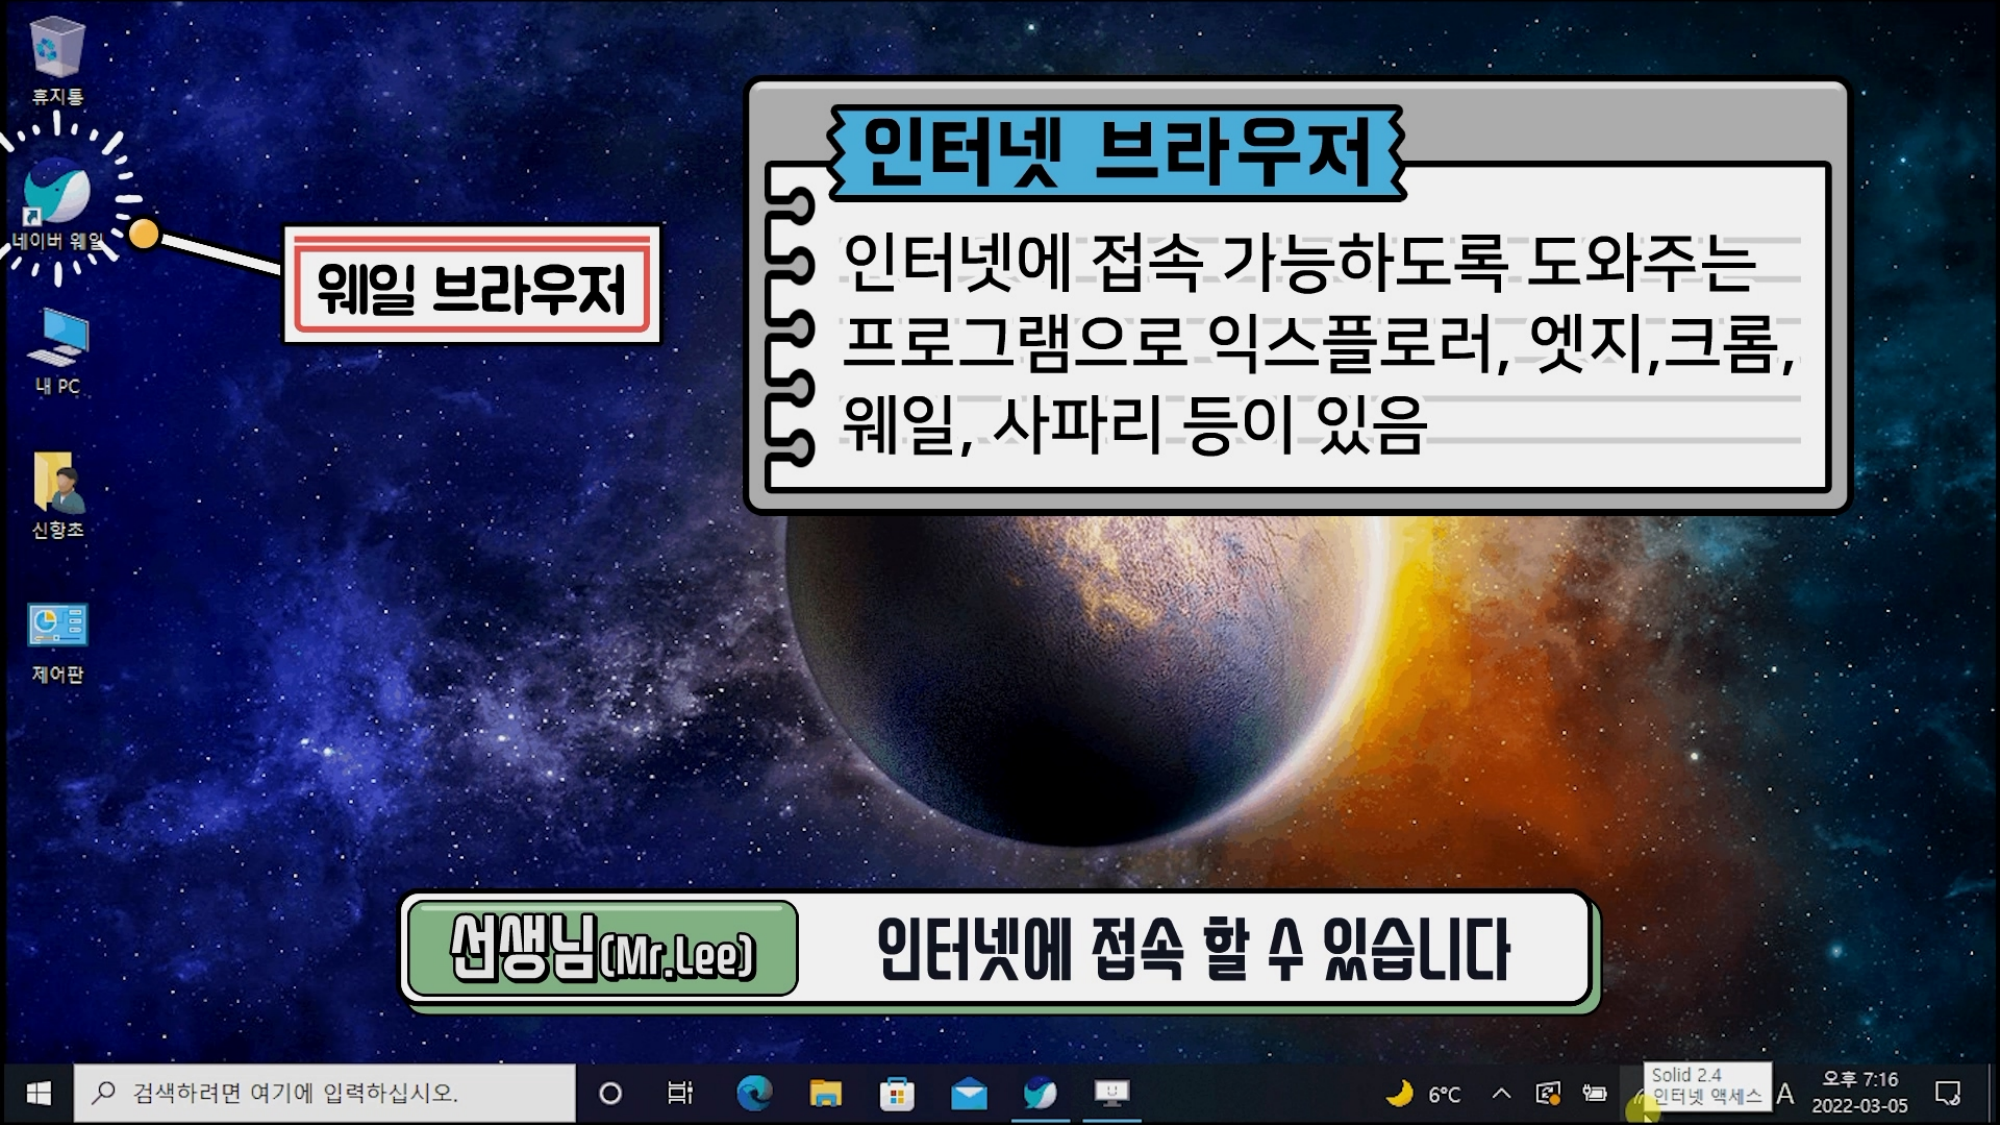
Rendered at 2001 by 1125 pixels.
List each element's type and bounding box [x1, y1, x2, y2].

list [0, 0, 2000, 1125]
